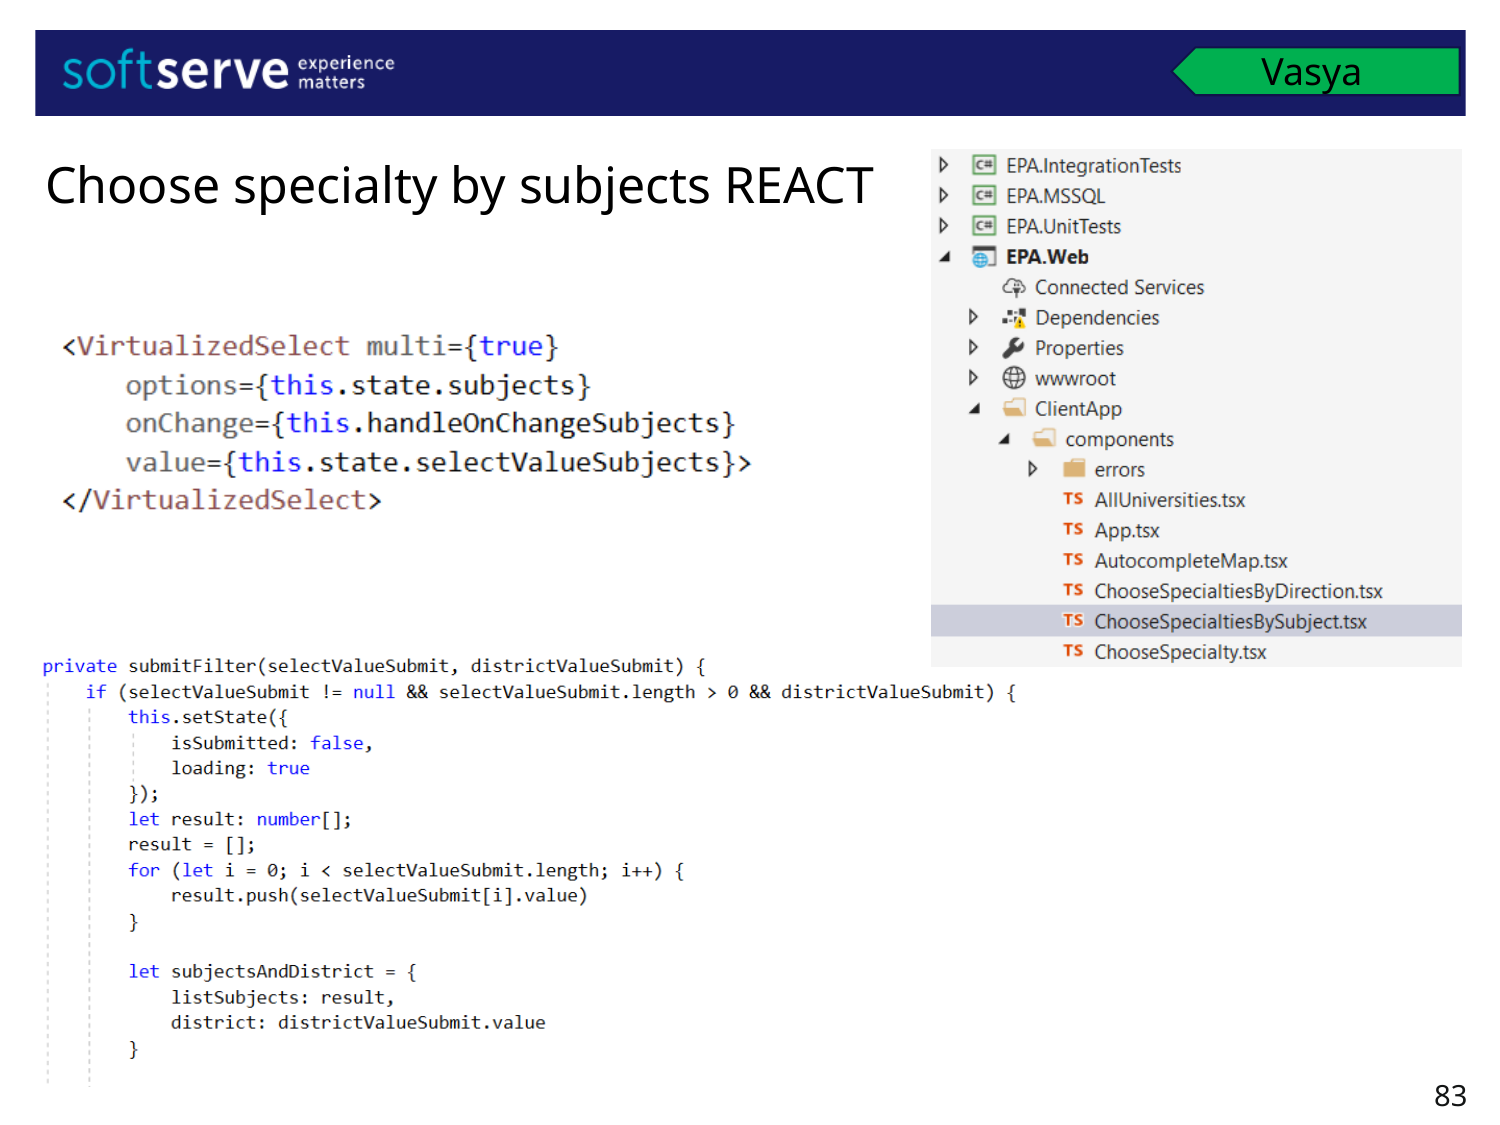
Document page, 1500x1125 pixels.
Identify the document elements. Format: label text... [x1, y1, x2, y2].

picture [37, 324, 797, 522]
picture [32, 149, 1462, 1087]
text_box Choose specialty by subjects REACT [30, 152, 931, 227]
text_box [1171, 40, 1460, 102]
